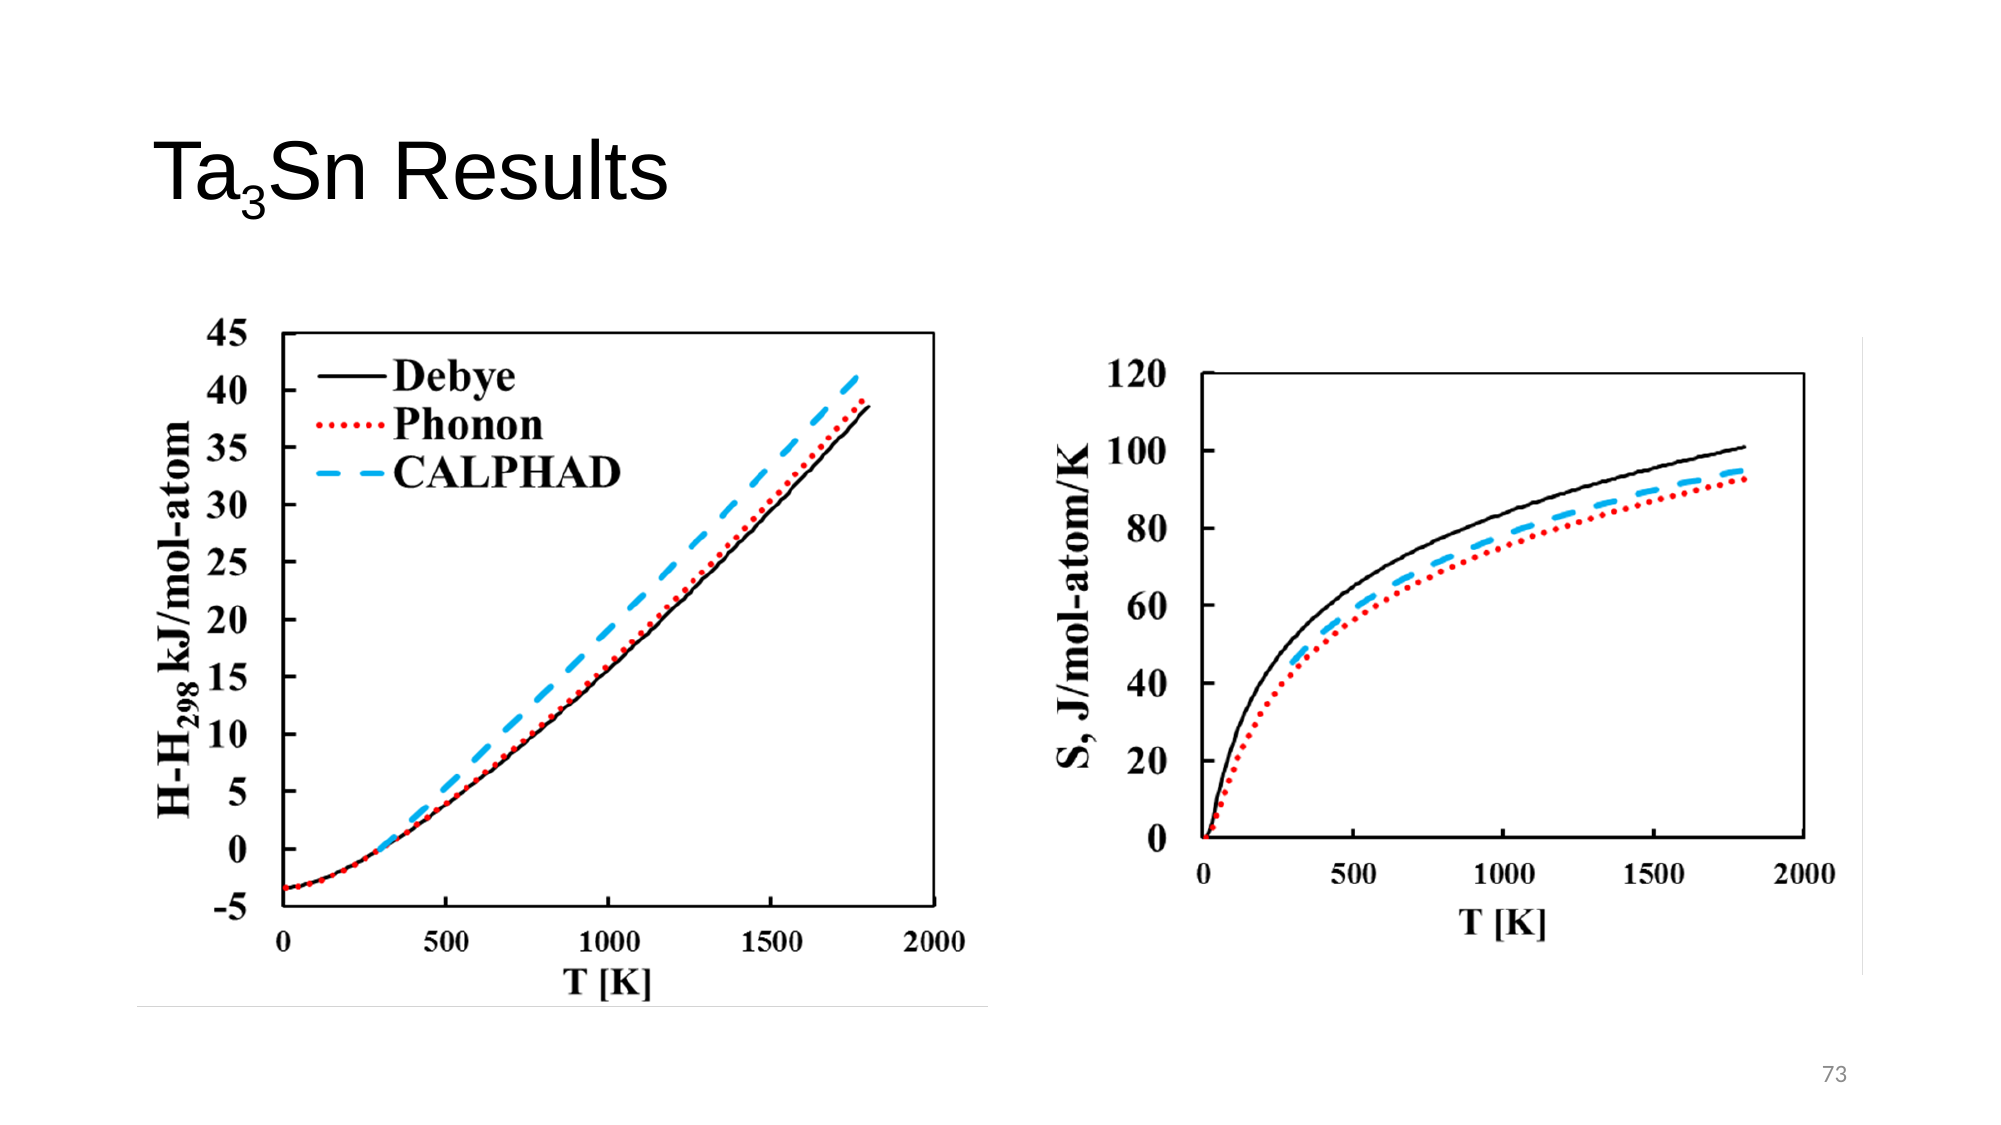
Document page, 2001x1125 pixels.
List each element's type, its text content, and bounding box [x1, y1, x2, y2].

slide_number 73 [1412, 1042, 1863, 1103]
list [137, 306, 988, 1007]
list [1012, 337, 1863, 975]
title Ta3Sn Results [137, 59, 1863, 278]
